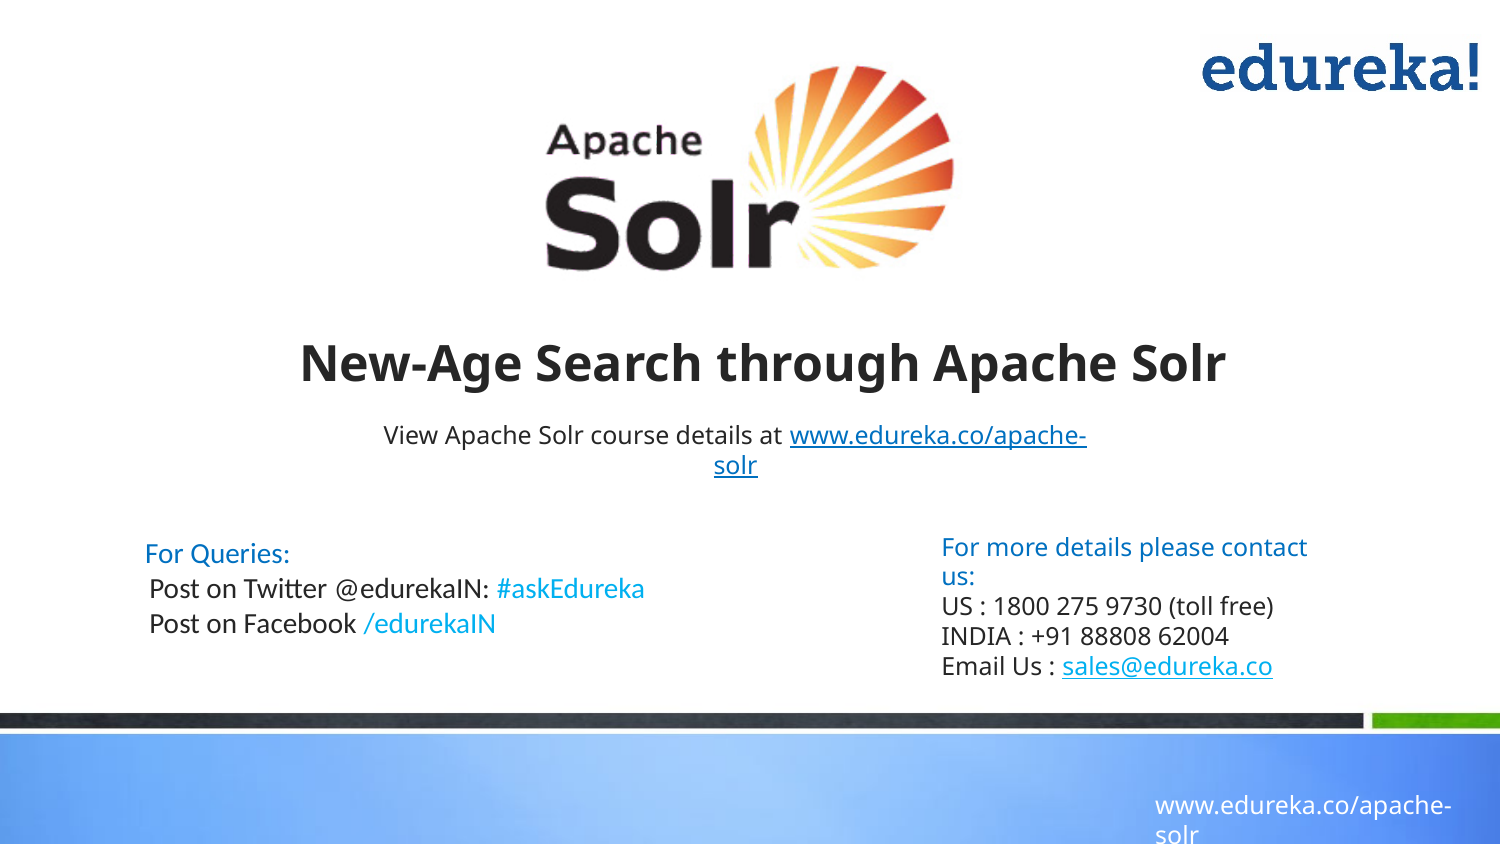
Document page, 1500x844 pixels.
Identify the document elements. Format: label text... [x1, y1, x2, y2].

picture [0, 0, 1500, 844]
picture [1171, 832, 1178, 842]
text_box New-Age Search through Apache Solr [79, 324, 1391, 400]
text_box For Queries: Post on Twitter @edurekaIN: #askEdureka Post on Facebook /edurekaIN [78, 526, 904, 647]
text_box For more details please contact us: US : 1800 275 9730 (toll free) INDIA : +91 88808 62004 Email Us : sales@edureka.co [926, 523, 1357, 693]
text_box View Apache Solr course details at www.edureka.co/apache-solr [360, 411, 1111, 487]
